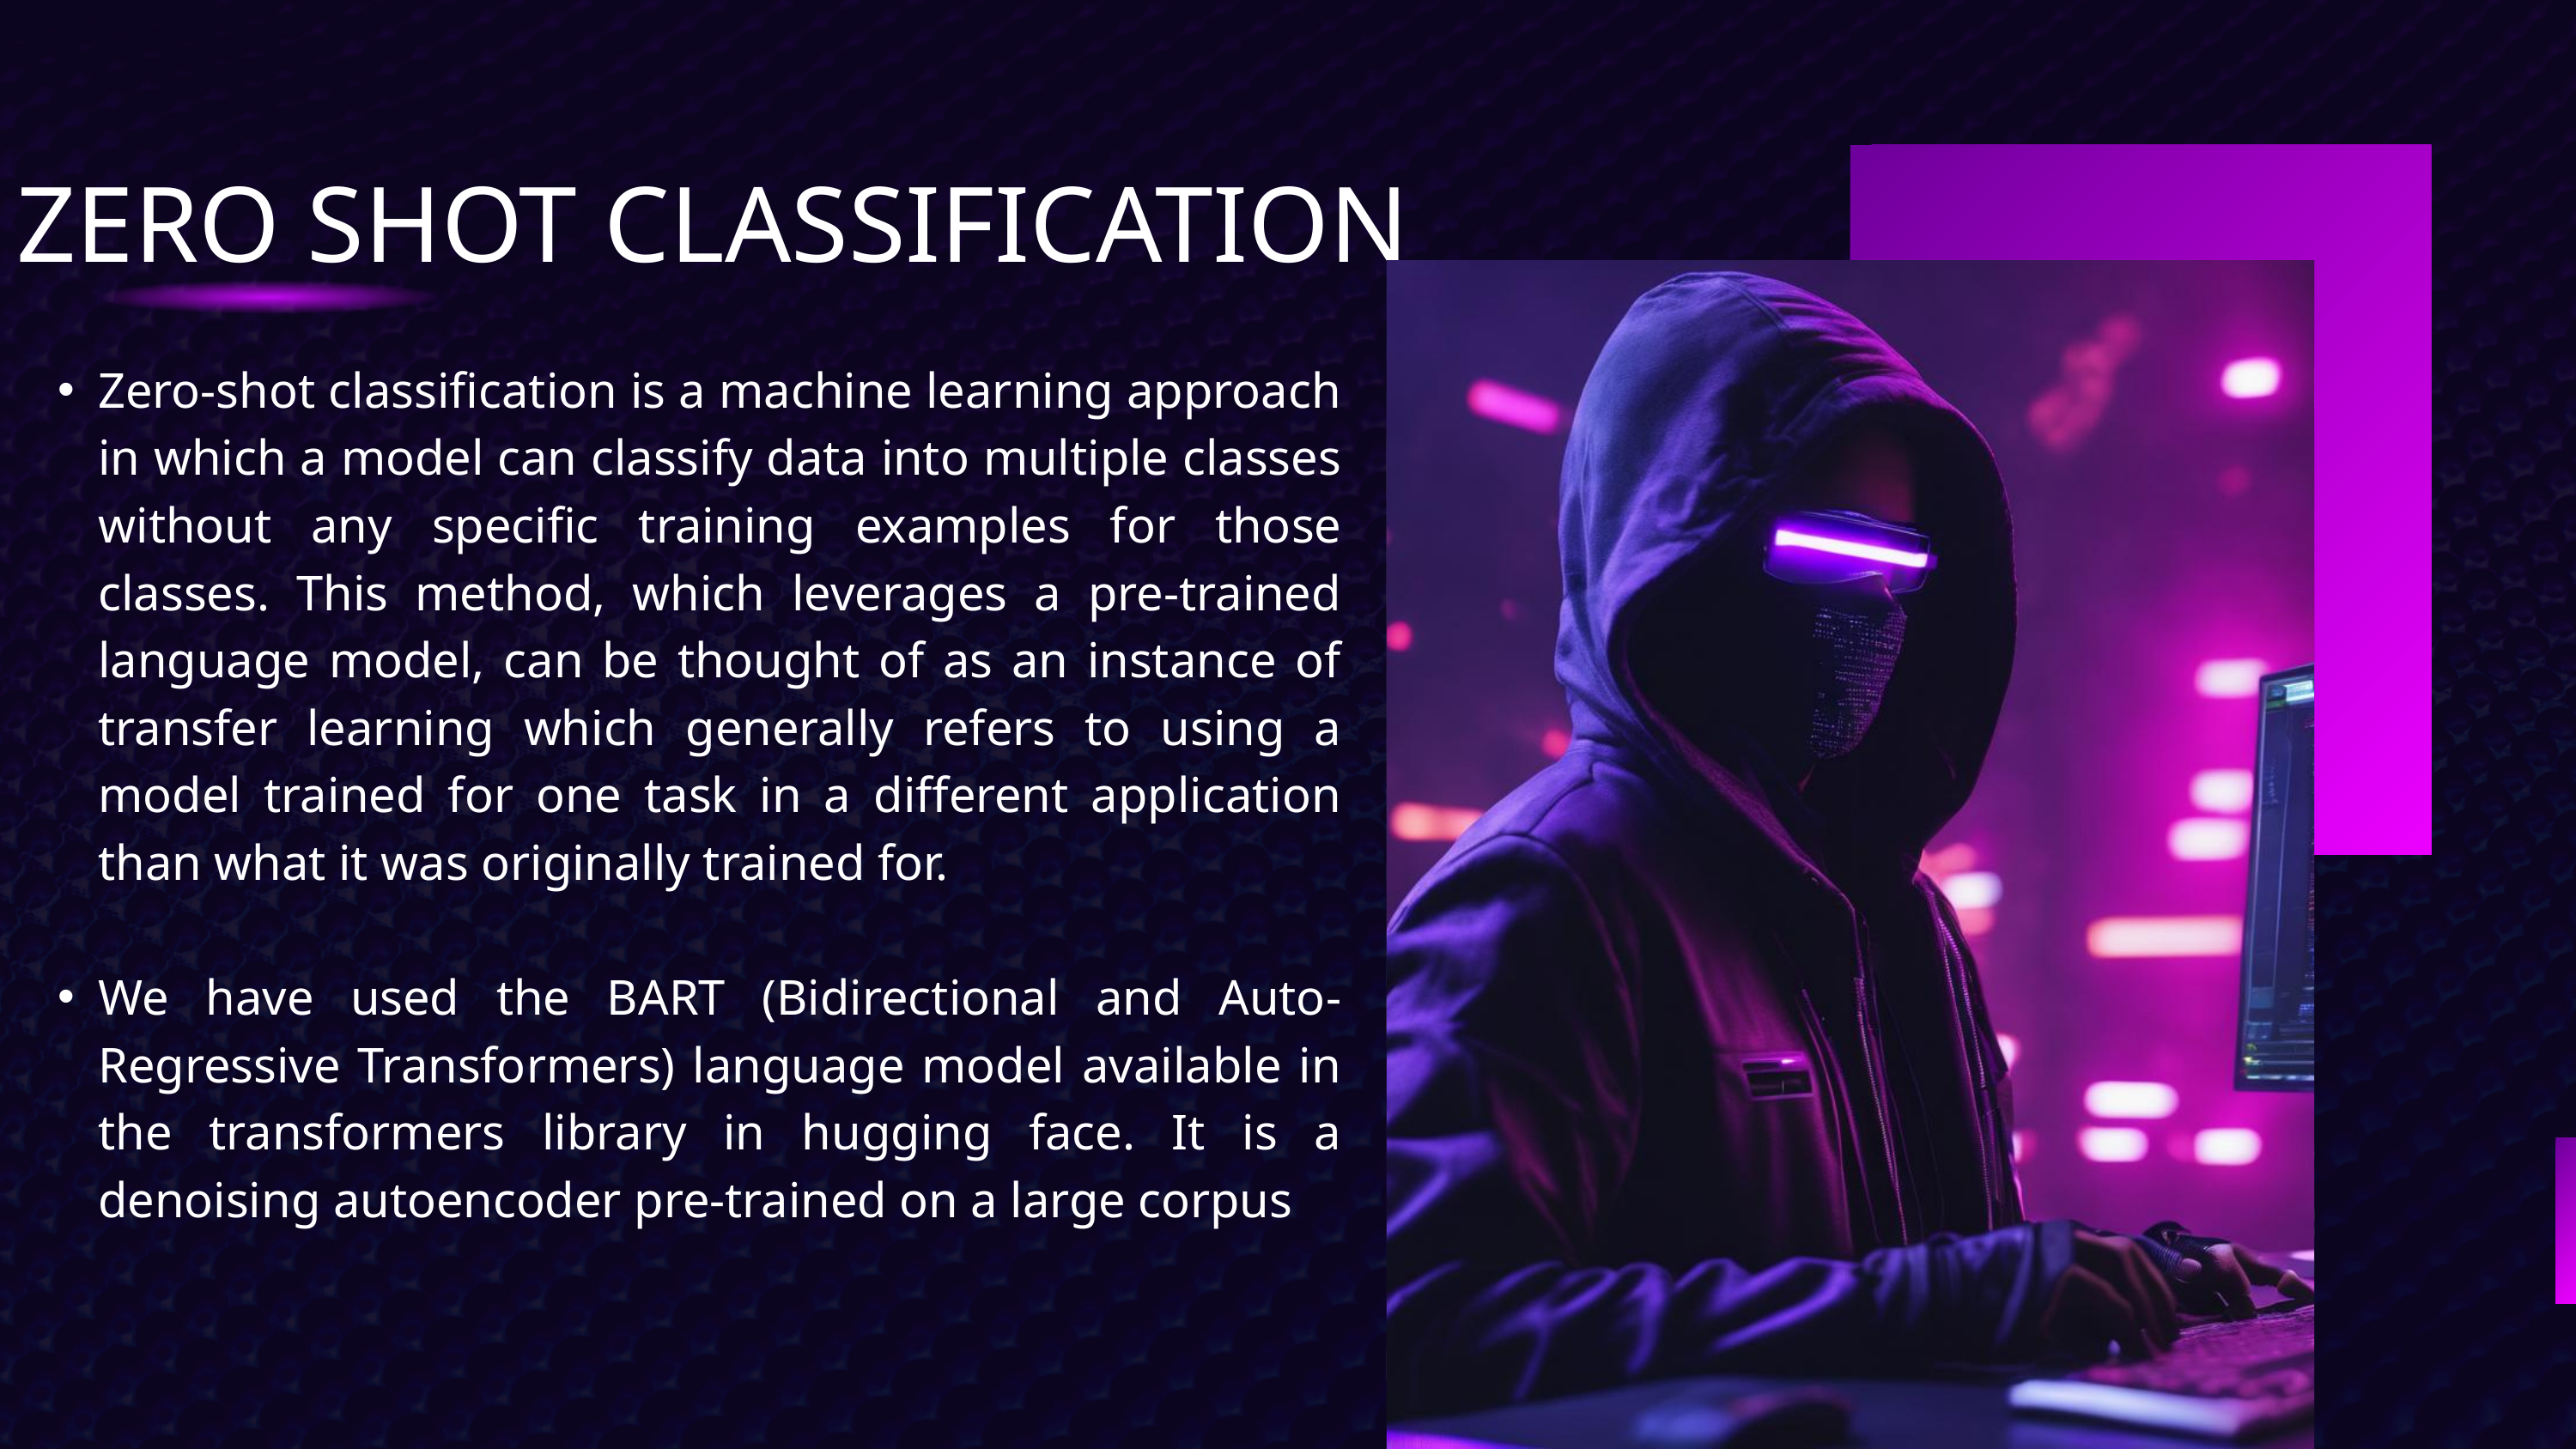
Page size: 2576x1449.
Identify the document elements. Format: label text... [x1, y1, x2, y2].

text_box [0, 0, 2576, 1449]
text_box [2555, 1137, 2576, 1304]
text_box [94, 283, 443, 314]
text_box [1850, 144, 2432, 855]
text_box Zero-shot classification is a machine learning approach in which a model can classify data into multiple classes without any specific training examples for those classes. This method, which leverages a pre-trained language model, can be thought of as an instance of transfer learning which generally refers to using a model trained for one task in a different application than what it was originally trained for. We have used the BART (Bidirectional and Auto-Regressive Transformers) language model available in the transformers library in hugging face. It is a denoising autoencoder pre-trained on a large corpus [16, 350, 1343, 1228]
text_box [1386, 260, 2315, 1449]
text_box ZERO SHOT CLASSIFICATION [16, 137, 1790, 283]
